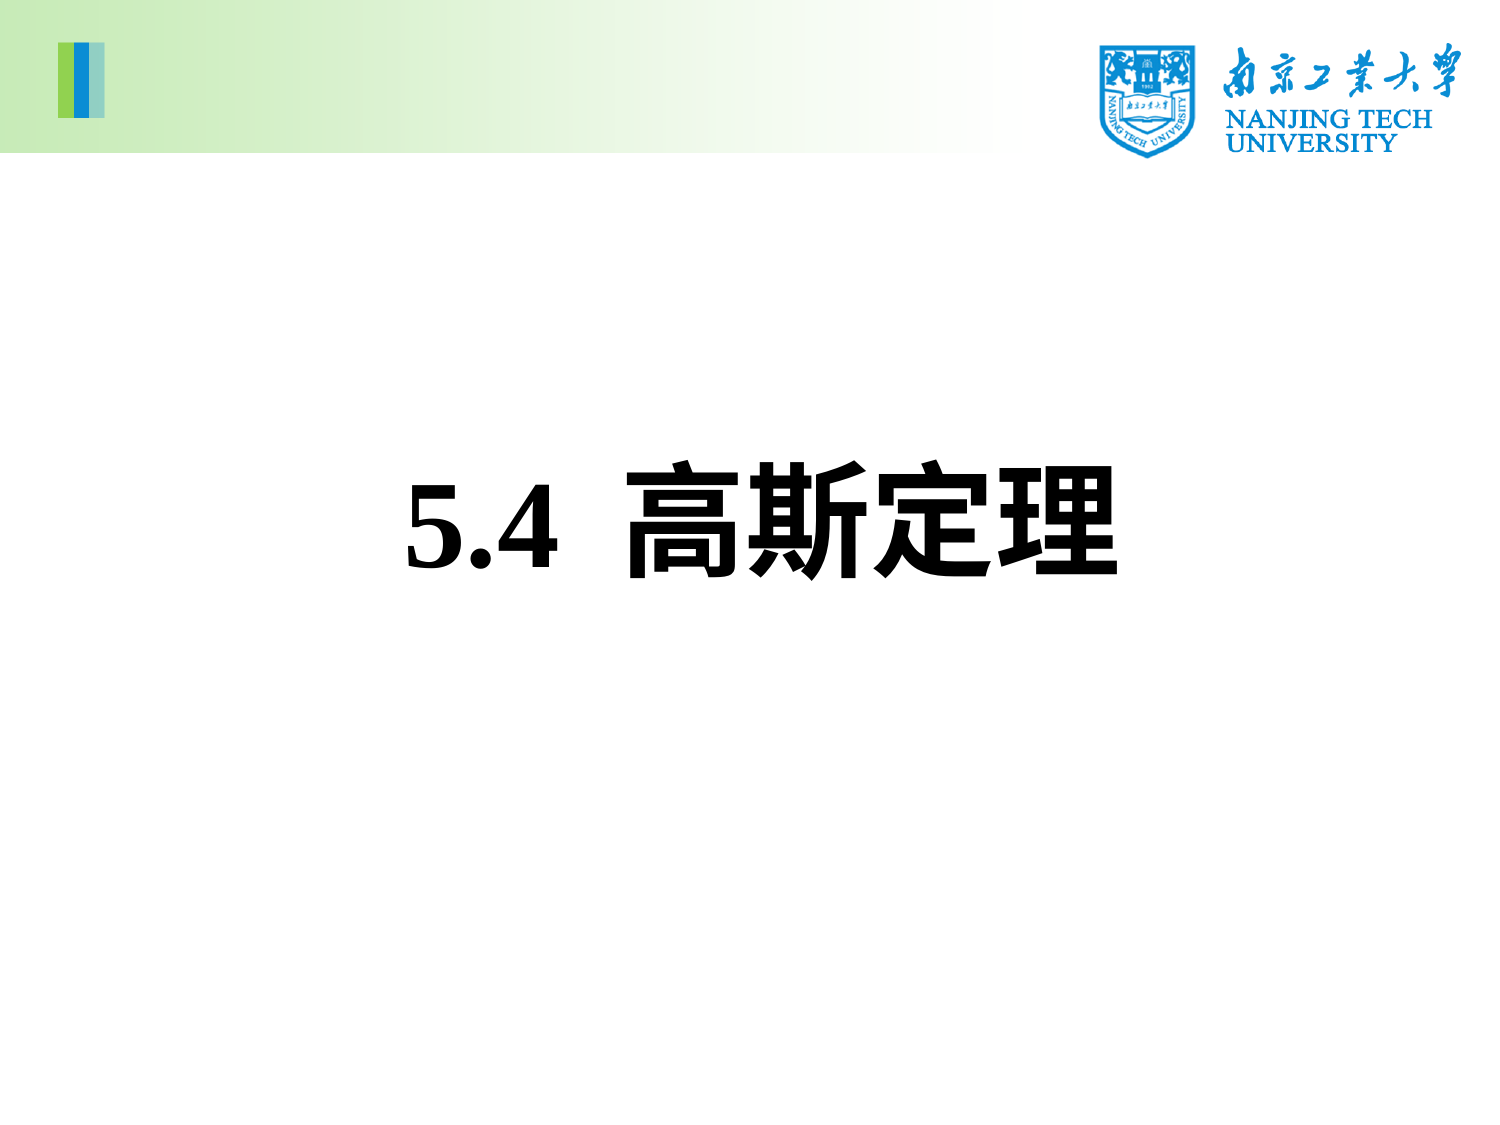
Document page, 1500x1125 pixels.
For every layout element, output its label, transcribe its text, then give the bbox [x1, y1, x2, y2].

picture [0, 0, 1500, 1125]
title 5.4 高斯定理 [124, 396, 1400, 639]
